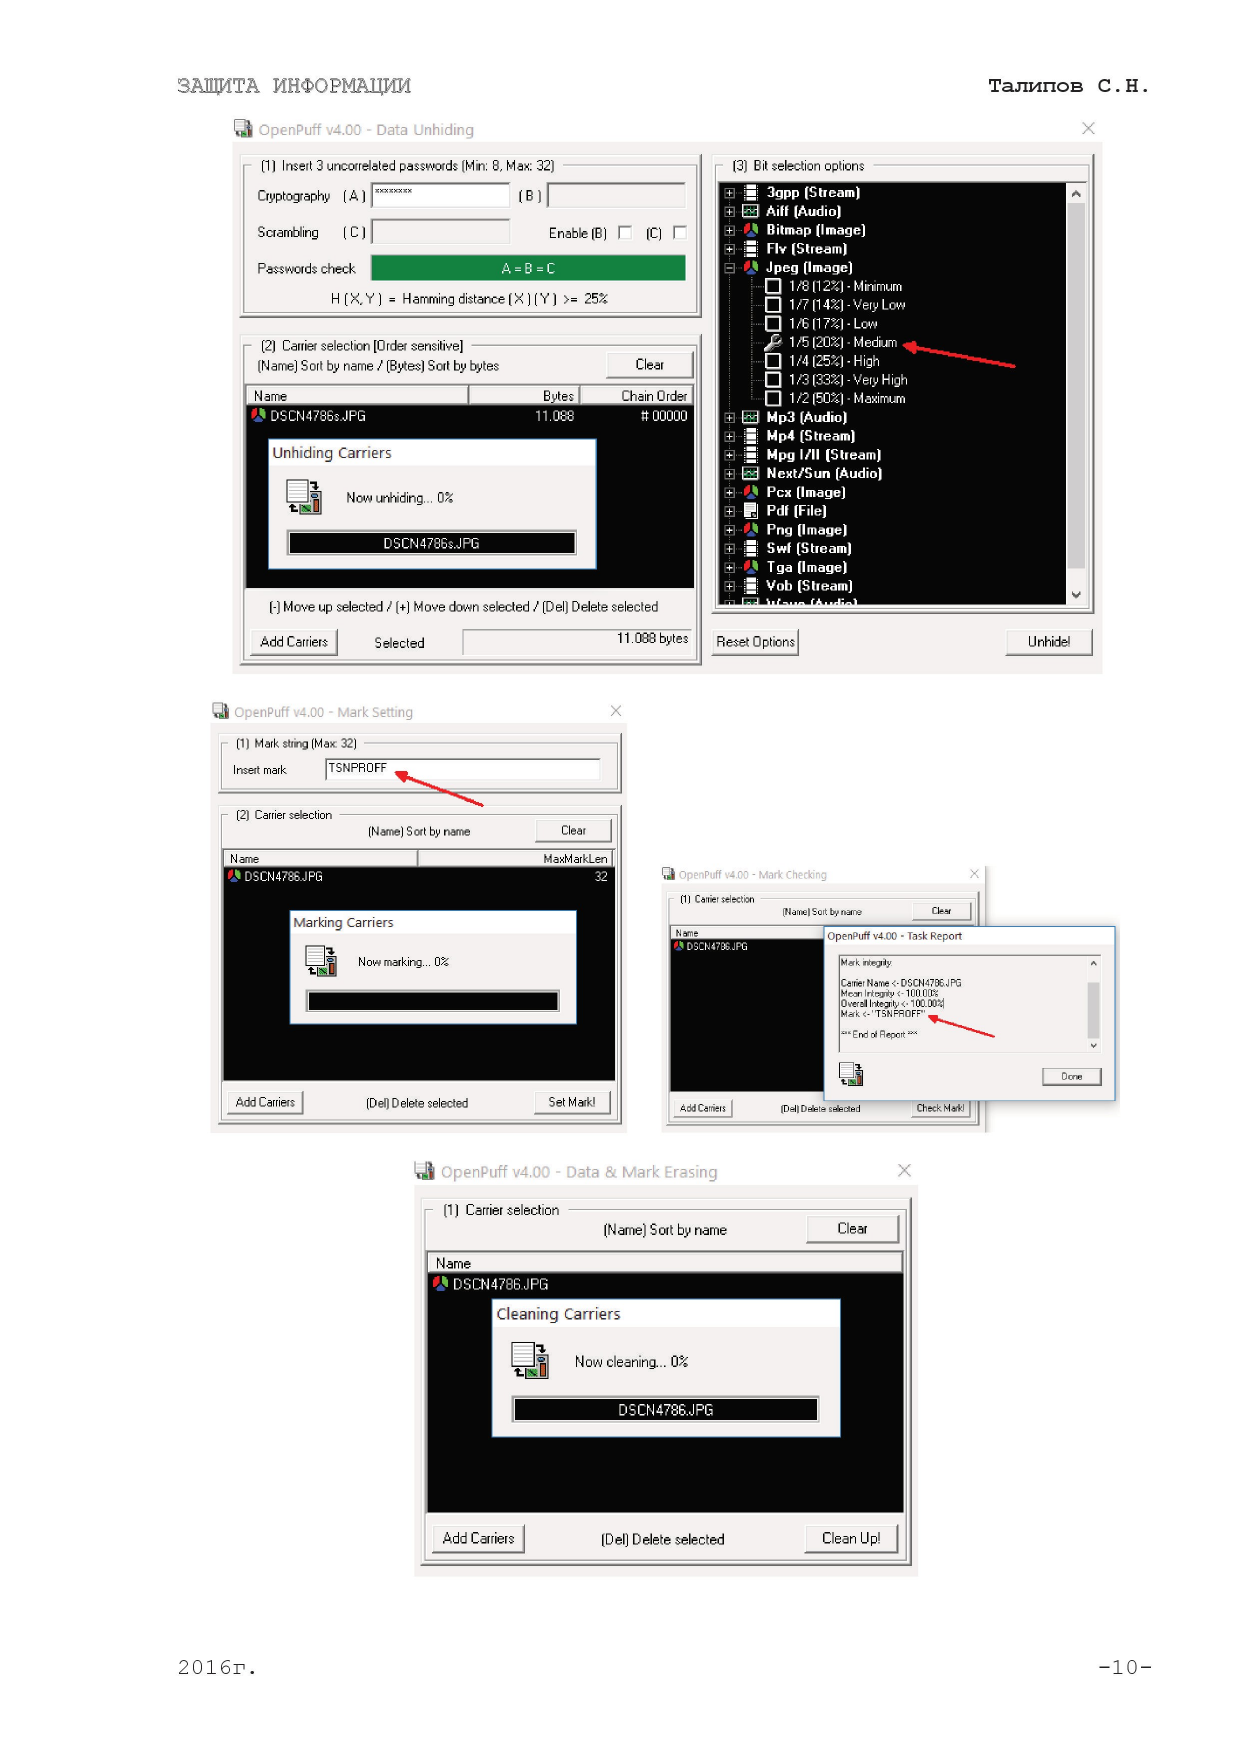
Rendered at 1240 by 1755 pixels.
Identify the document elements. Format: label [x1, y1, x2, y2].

text_box [0, 0, 1240, 1754]
